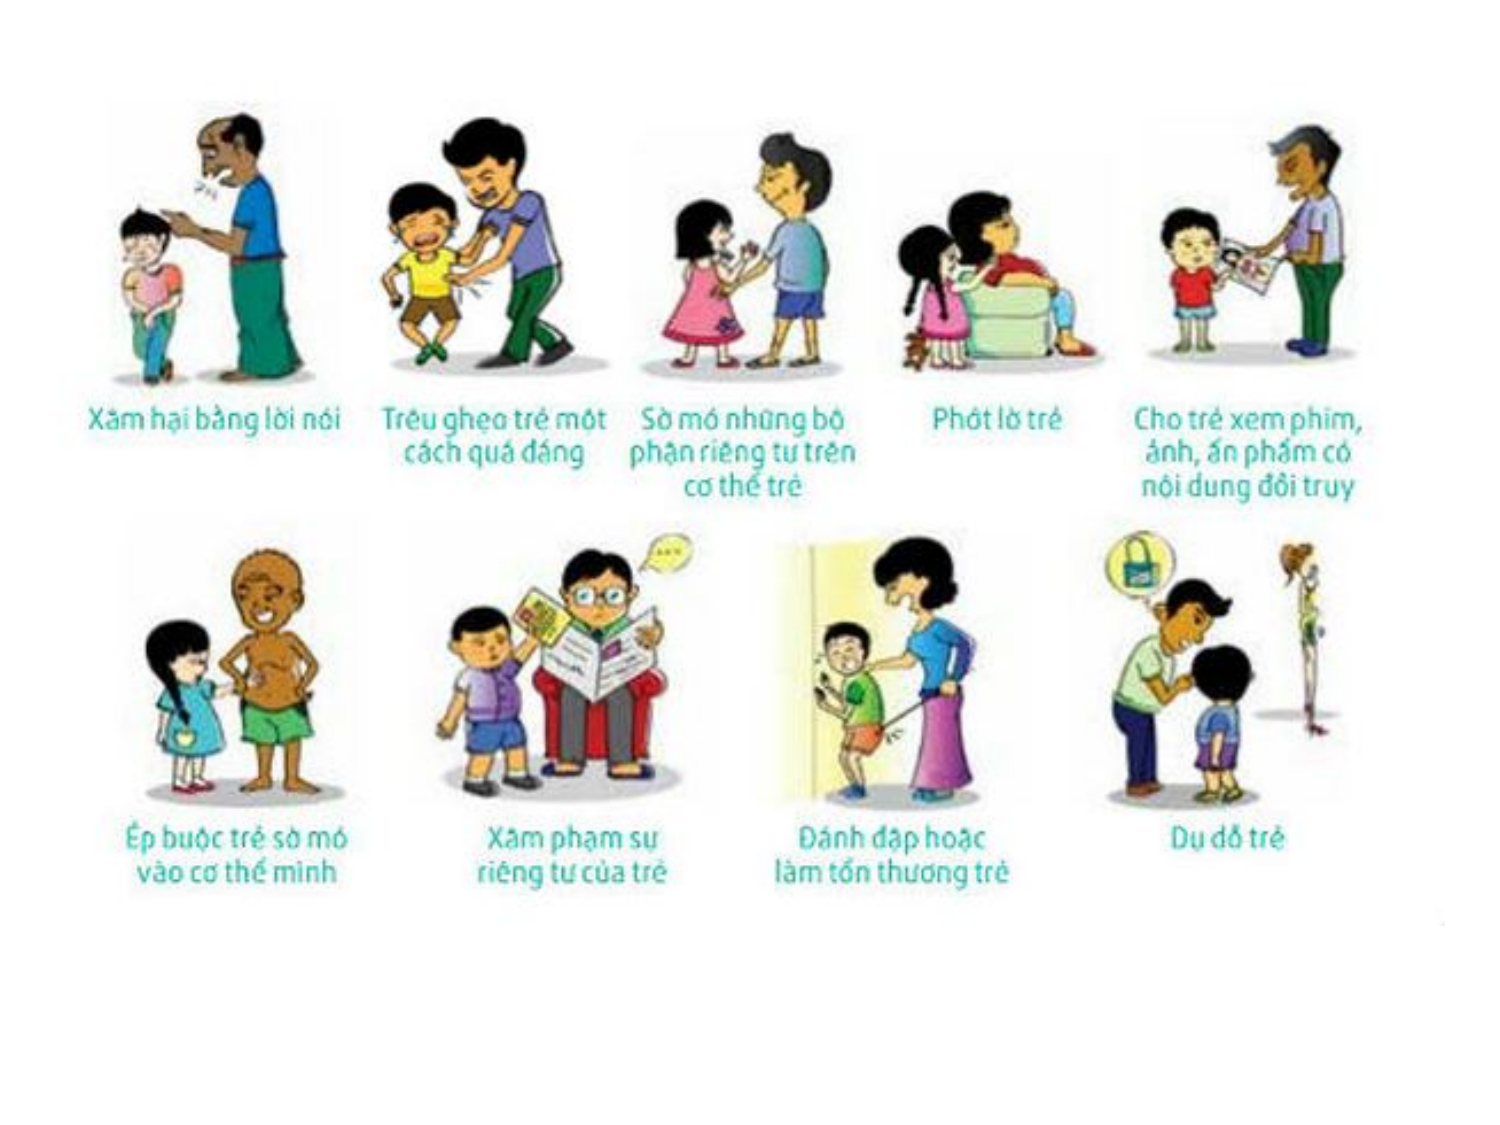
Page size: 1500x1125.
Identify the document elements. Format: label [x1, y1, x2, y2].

picture [23, 81, 1446, 926]
